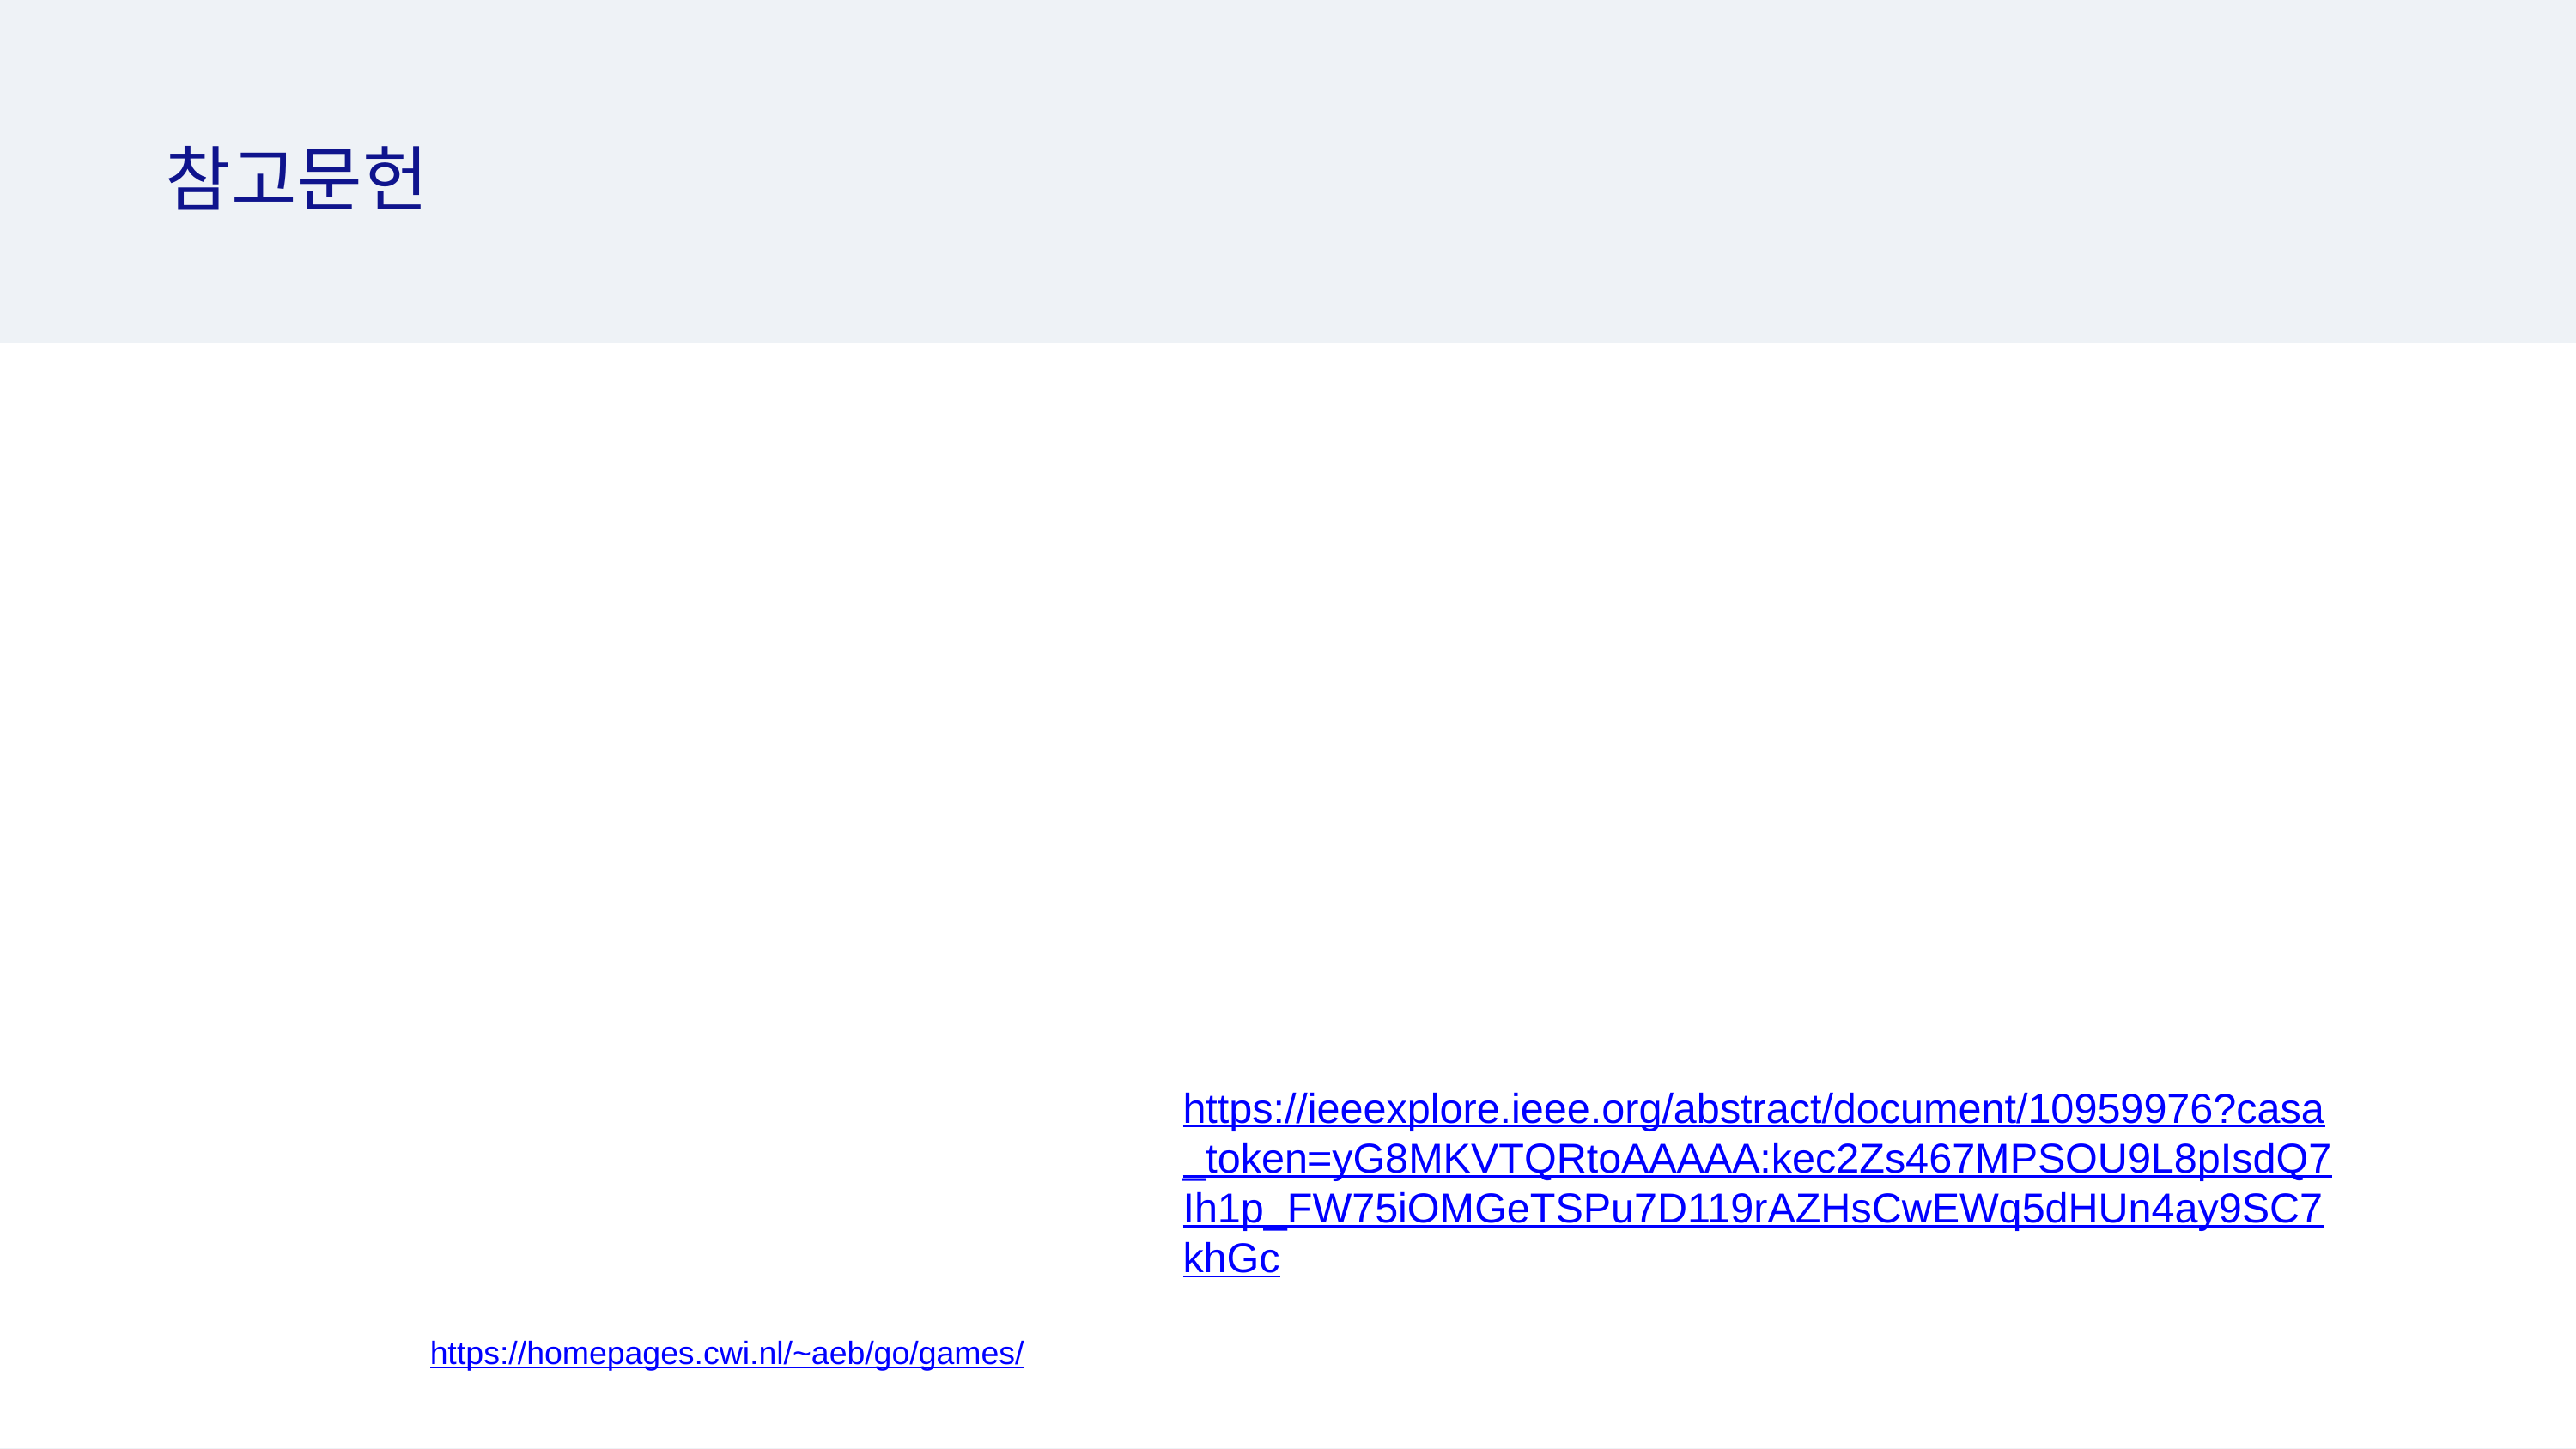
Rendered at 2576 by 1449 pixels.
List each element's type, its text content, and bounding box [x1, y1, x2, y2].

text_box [0, 343, 2576, 1449]
text_box 참고문헌 [165, 129, 1864, 221]
